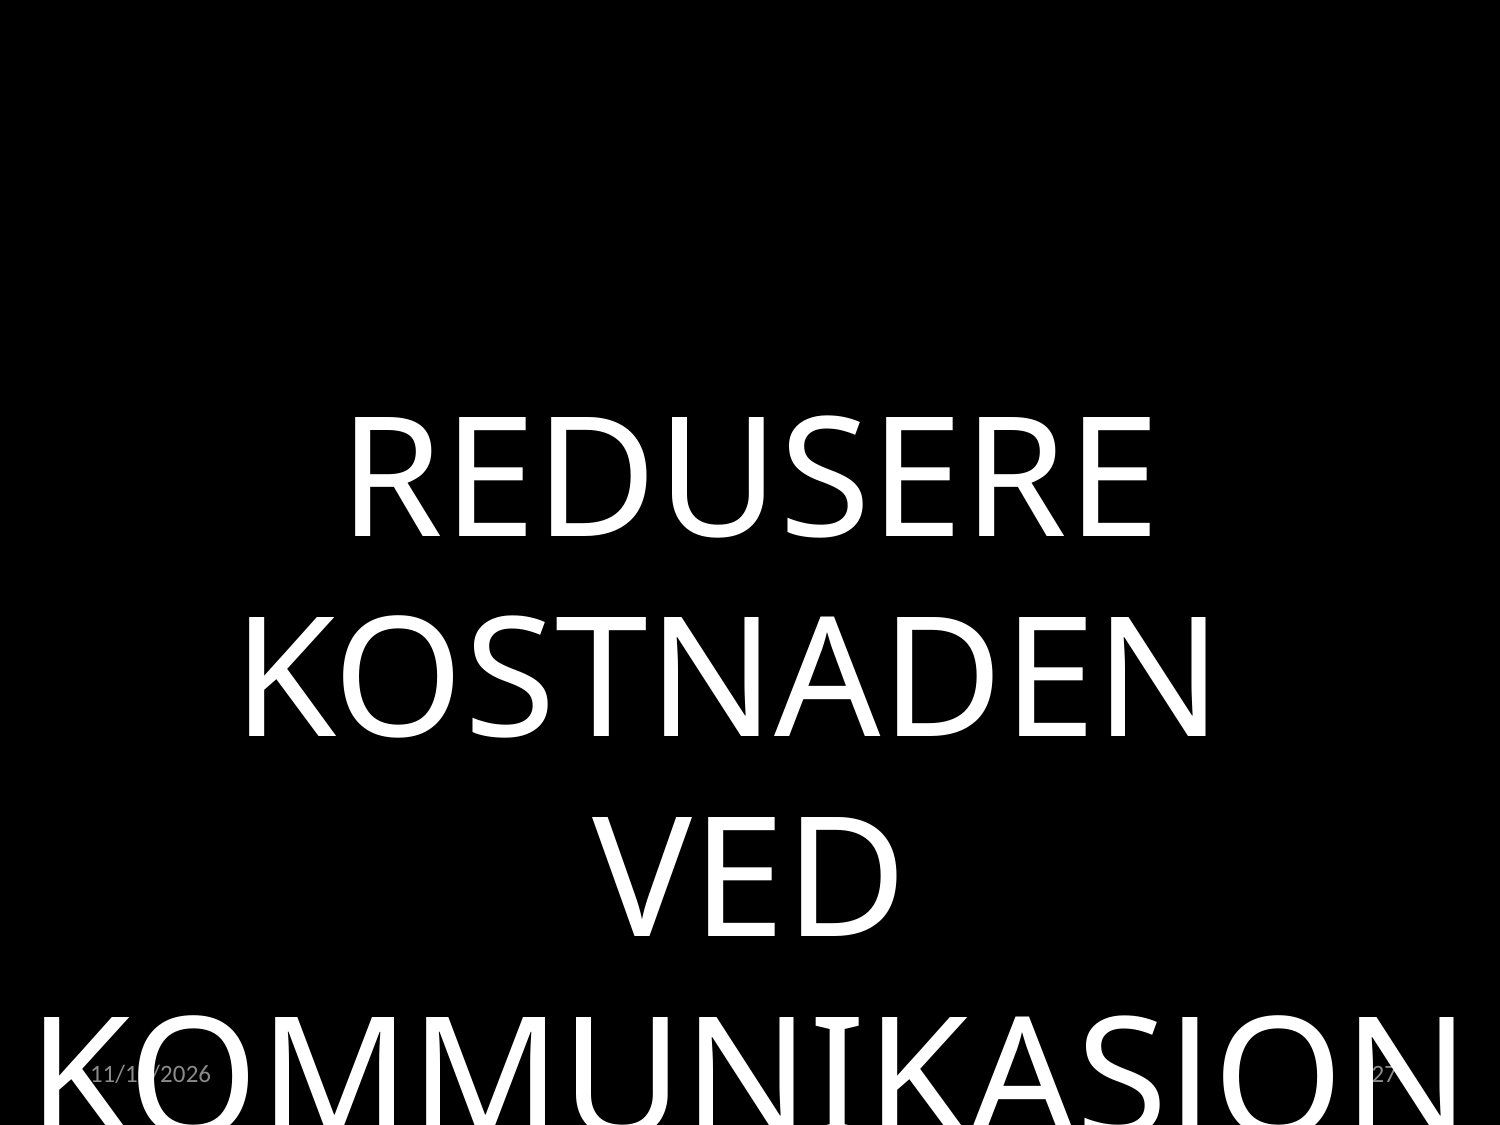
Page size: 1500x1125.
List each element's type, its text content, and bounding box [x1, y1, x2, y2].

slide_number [75, 1042, 425, 1103]
text_box REDUSERE KOSTNADEN VED KOMMUNIKASJON [0, 362, 1500, 464]
slide_number 279 [1074, 1042, 1425, 1103]
